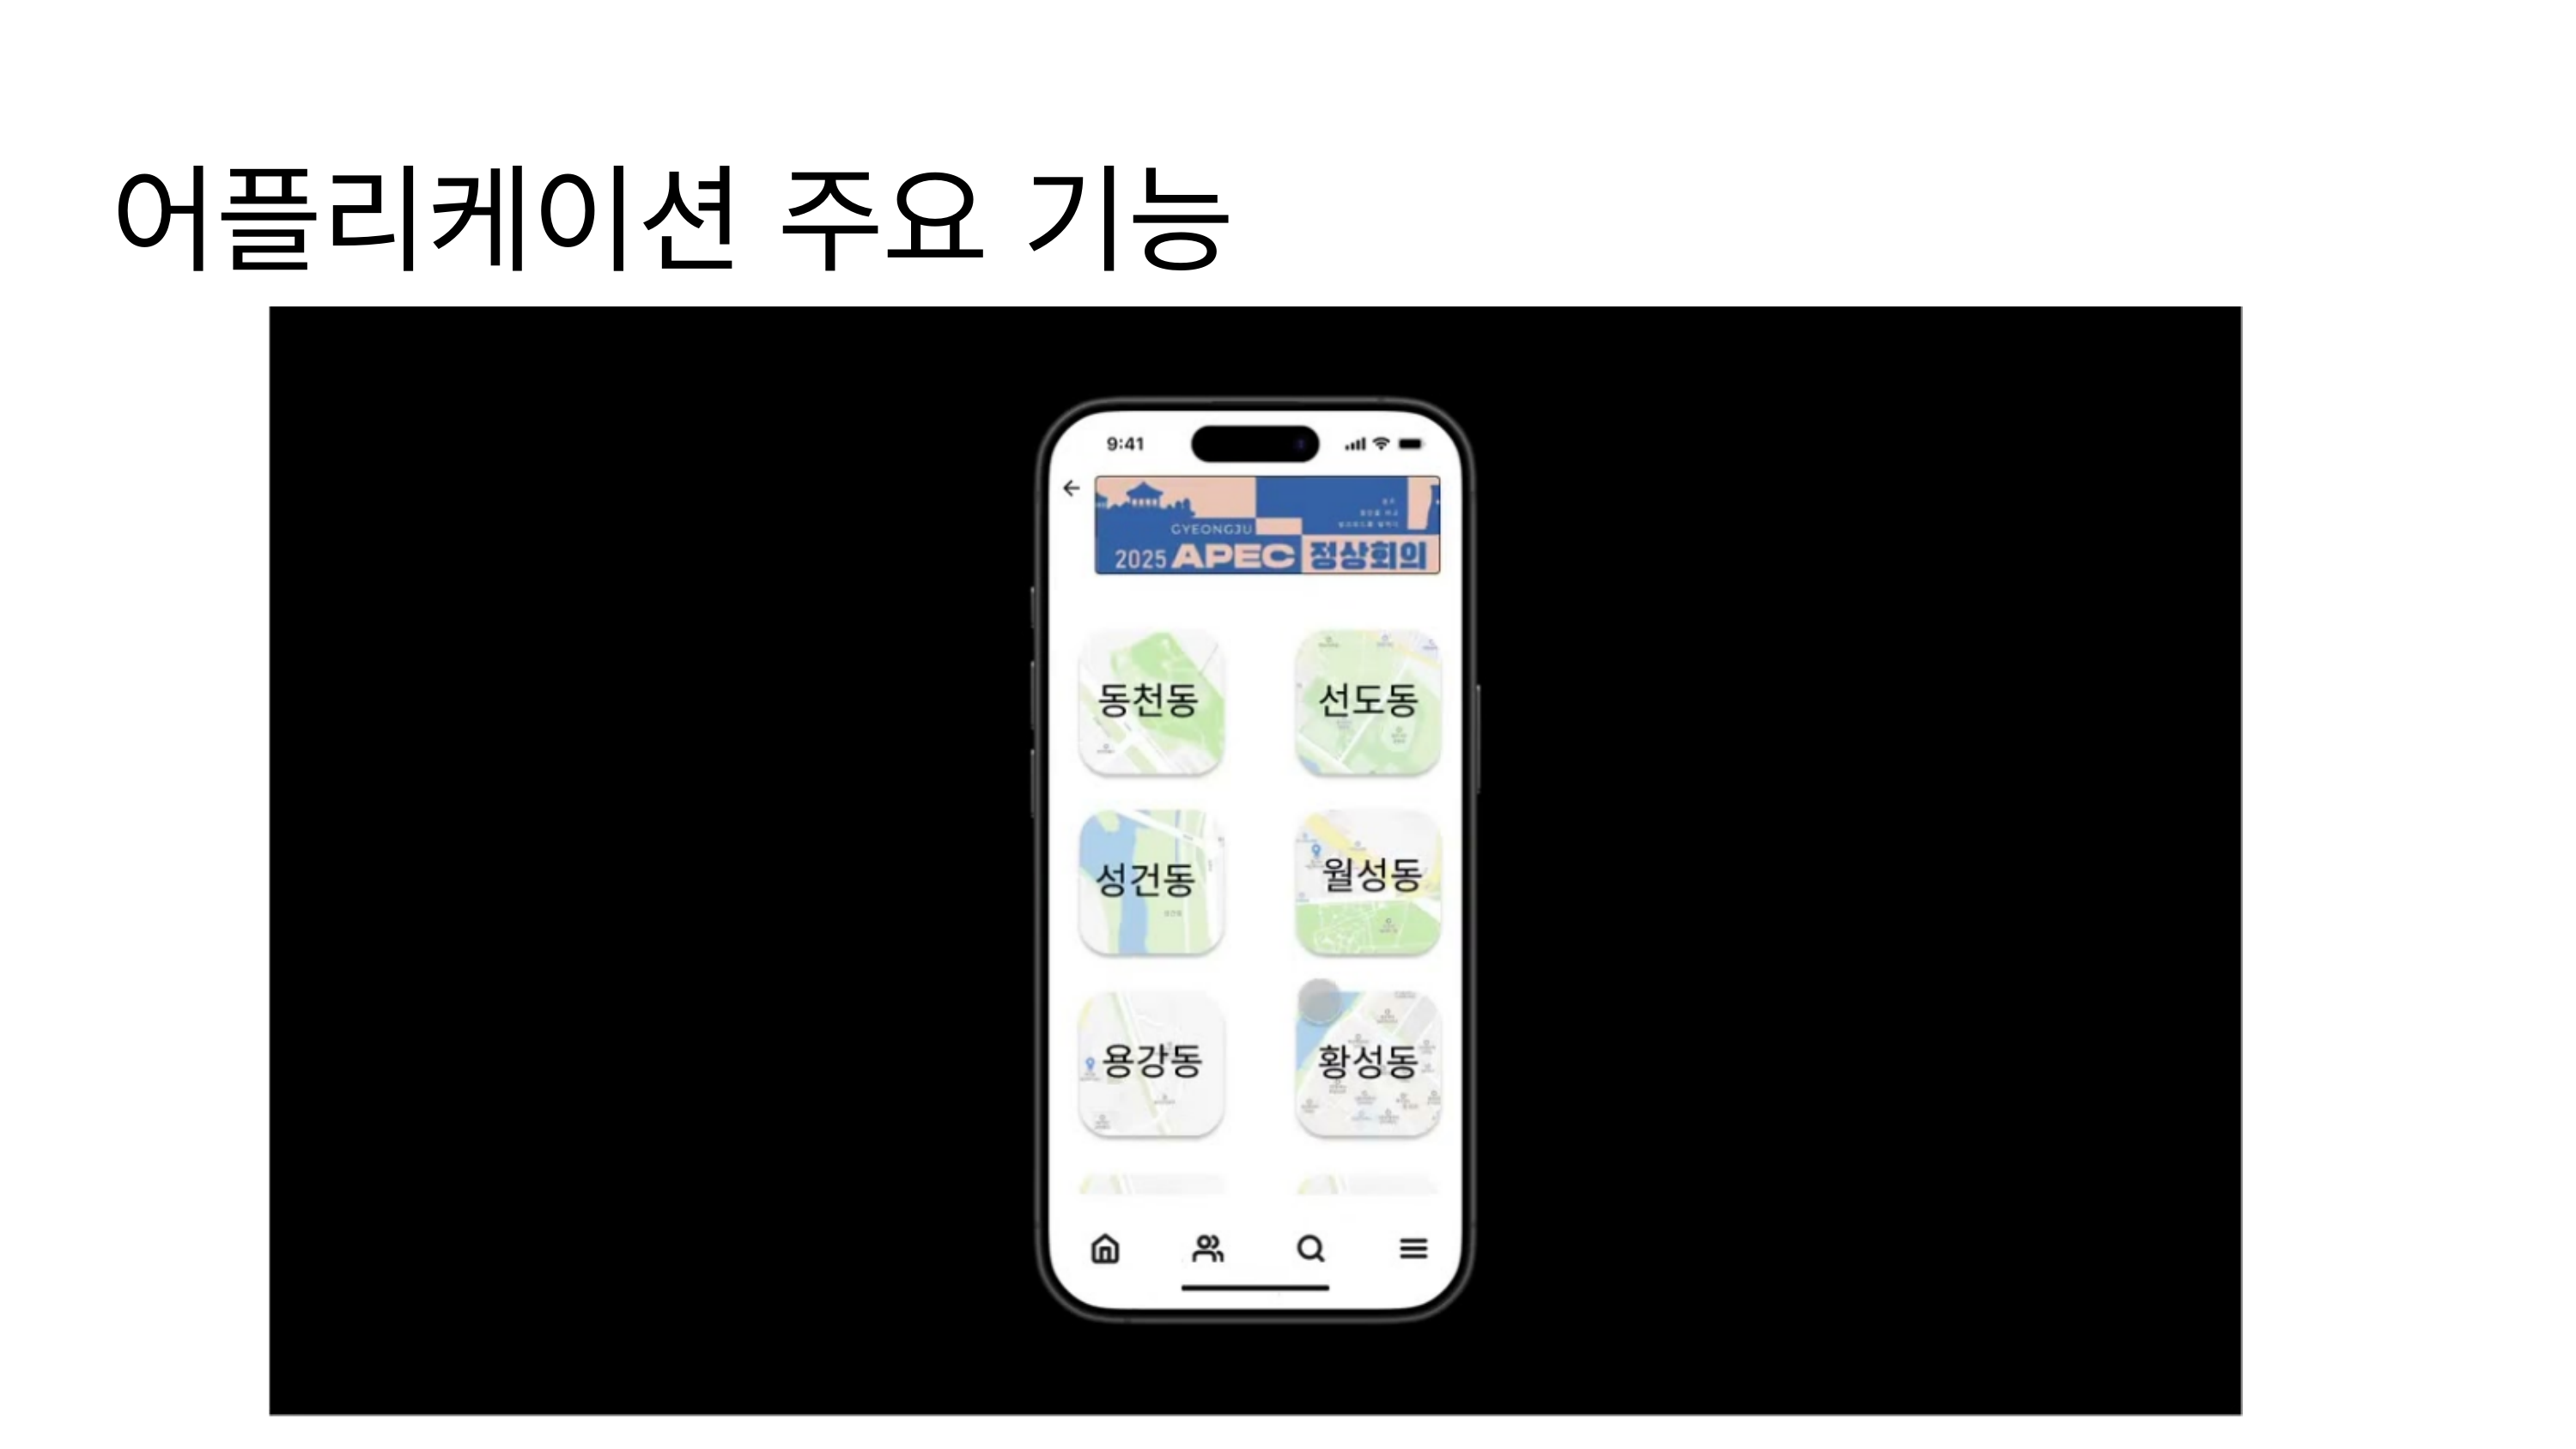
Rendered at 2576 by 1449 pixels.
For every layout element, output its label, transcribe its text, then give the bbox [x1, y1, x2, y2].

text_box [268, 306, 2244, 1417]
text_box 어플리케이션 주요 기능 [111, 139, 1271, 302]
